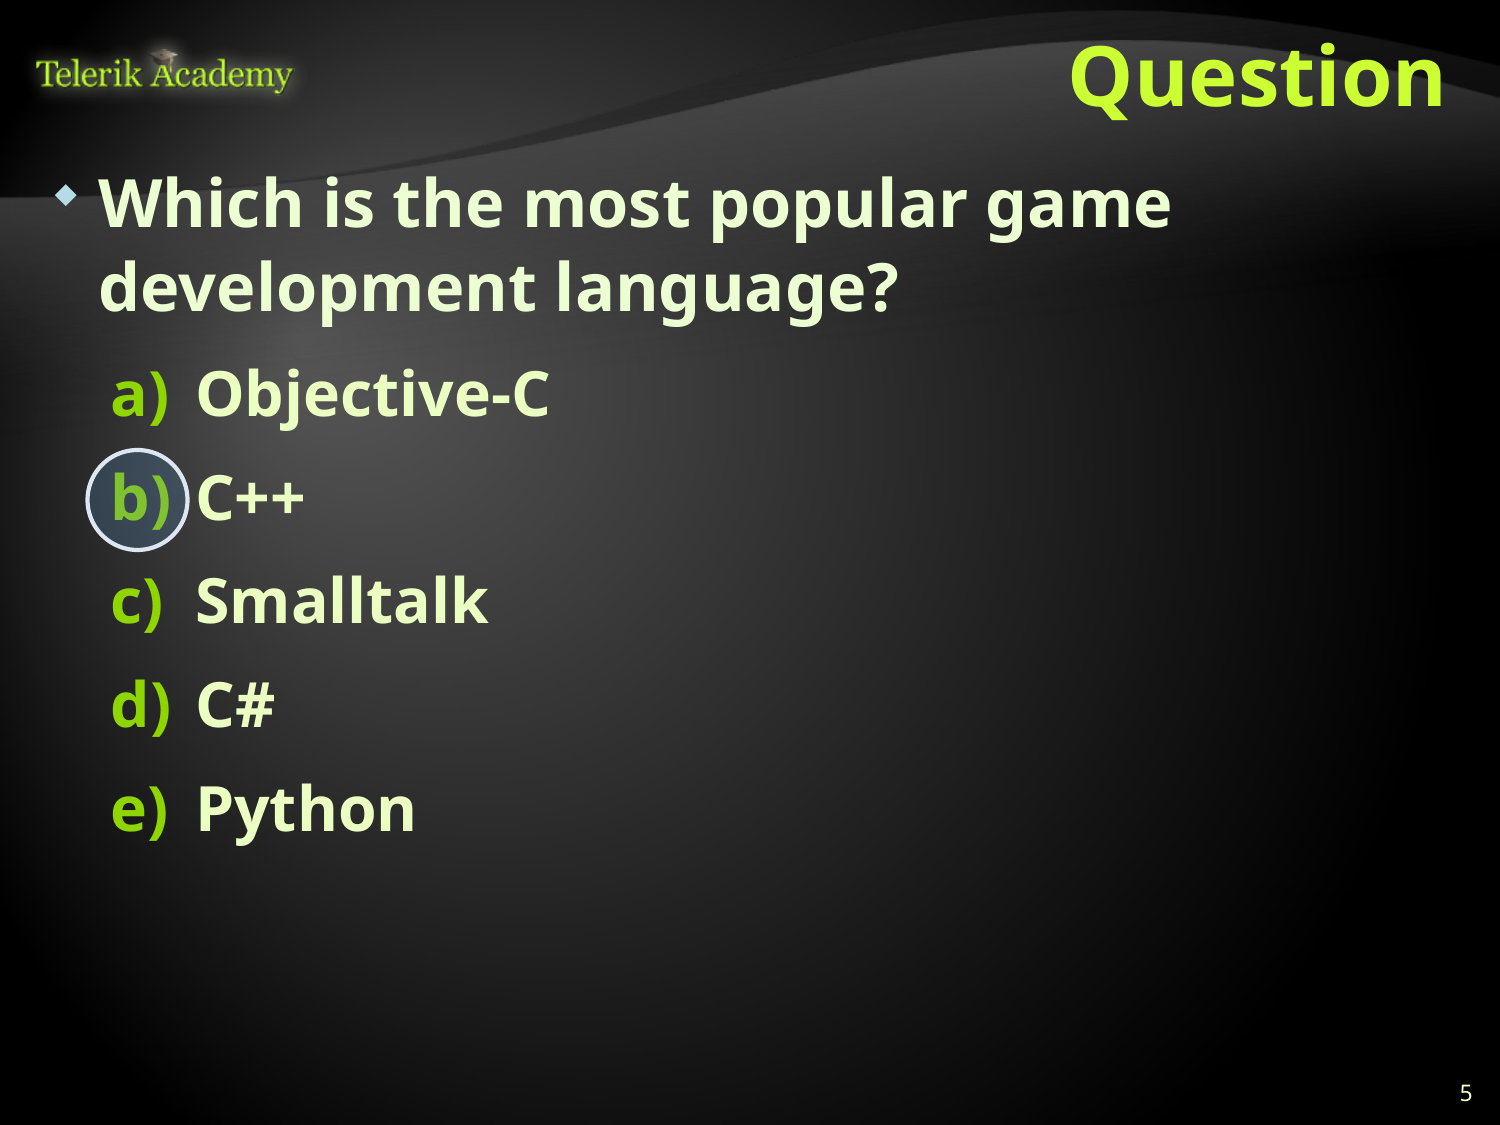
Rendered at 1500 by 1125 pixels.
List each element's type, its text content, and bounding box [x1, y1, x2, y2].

slide_number 5 [1412, 1074, 1488, 1113]
title Question [300, 12, 1463, 149]
list Which is the most popular game development language? Objective-C C++ Smalltalk C# Python [37, 149, 1463, 1075]
text_box [85, 447, 190, 553]
picture [0, 0, 1500, 1125]
